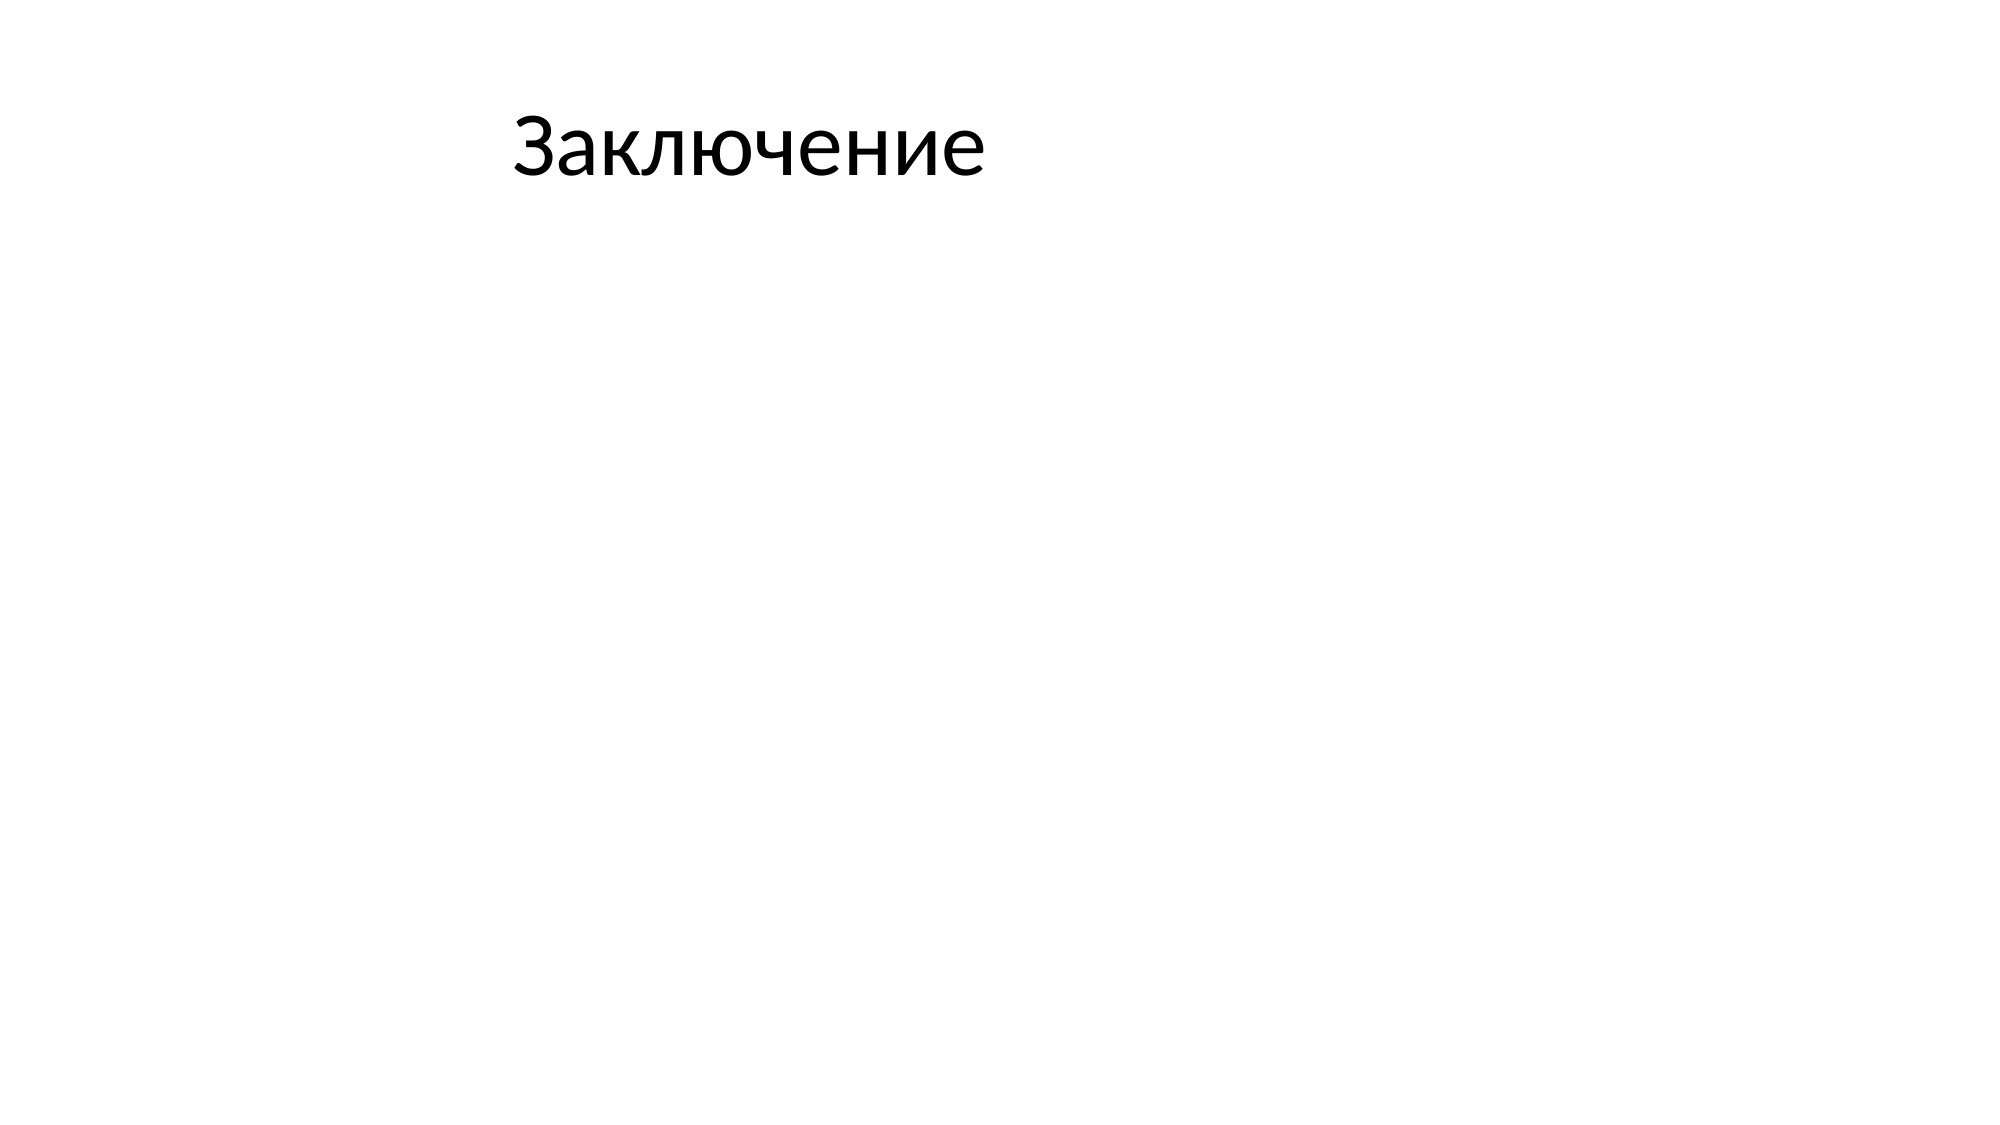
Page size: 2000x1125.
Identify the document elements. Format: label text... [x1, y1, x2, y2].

title Заключение [75, 45, 1425, 233]
